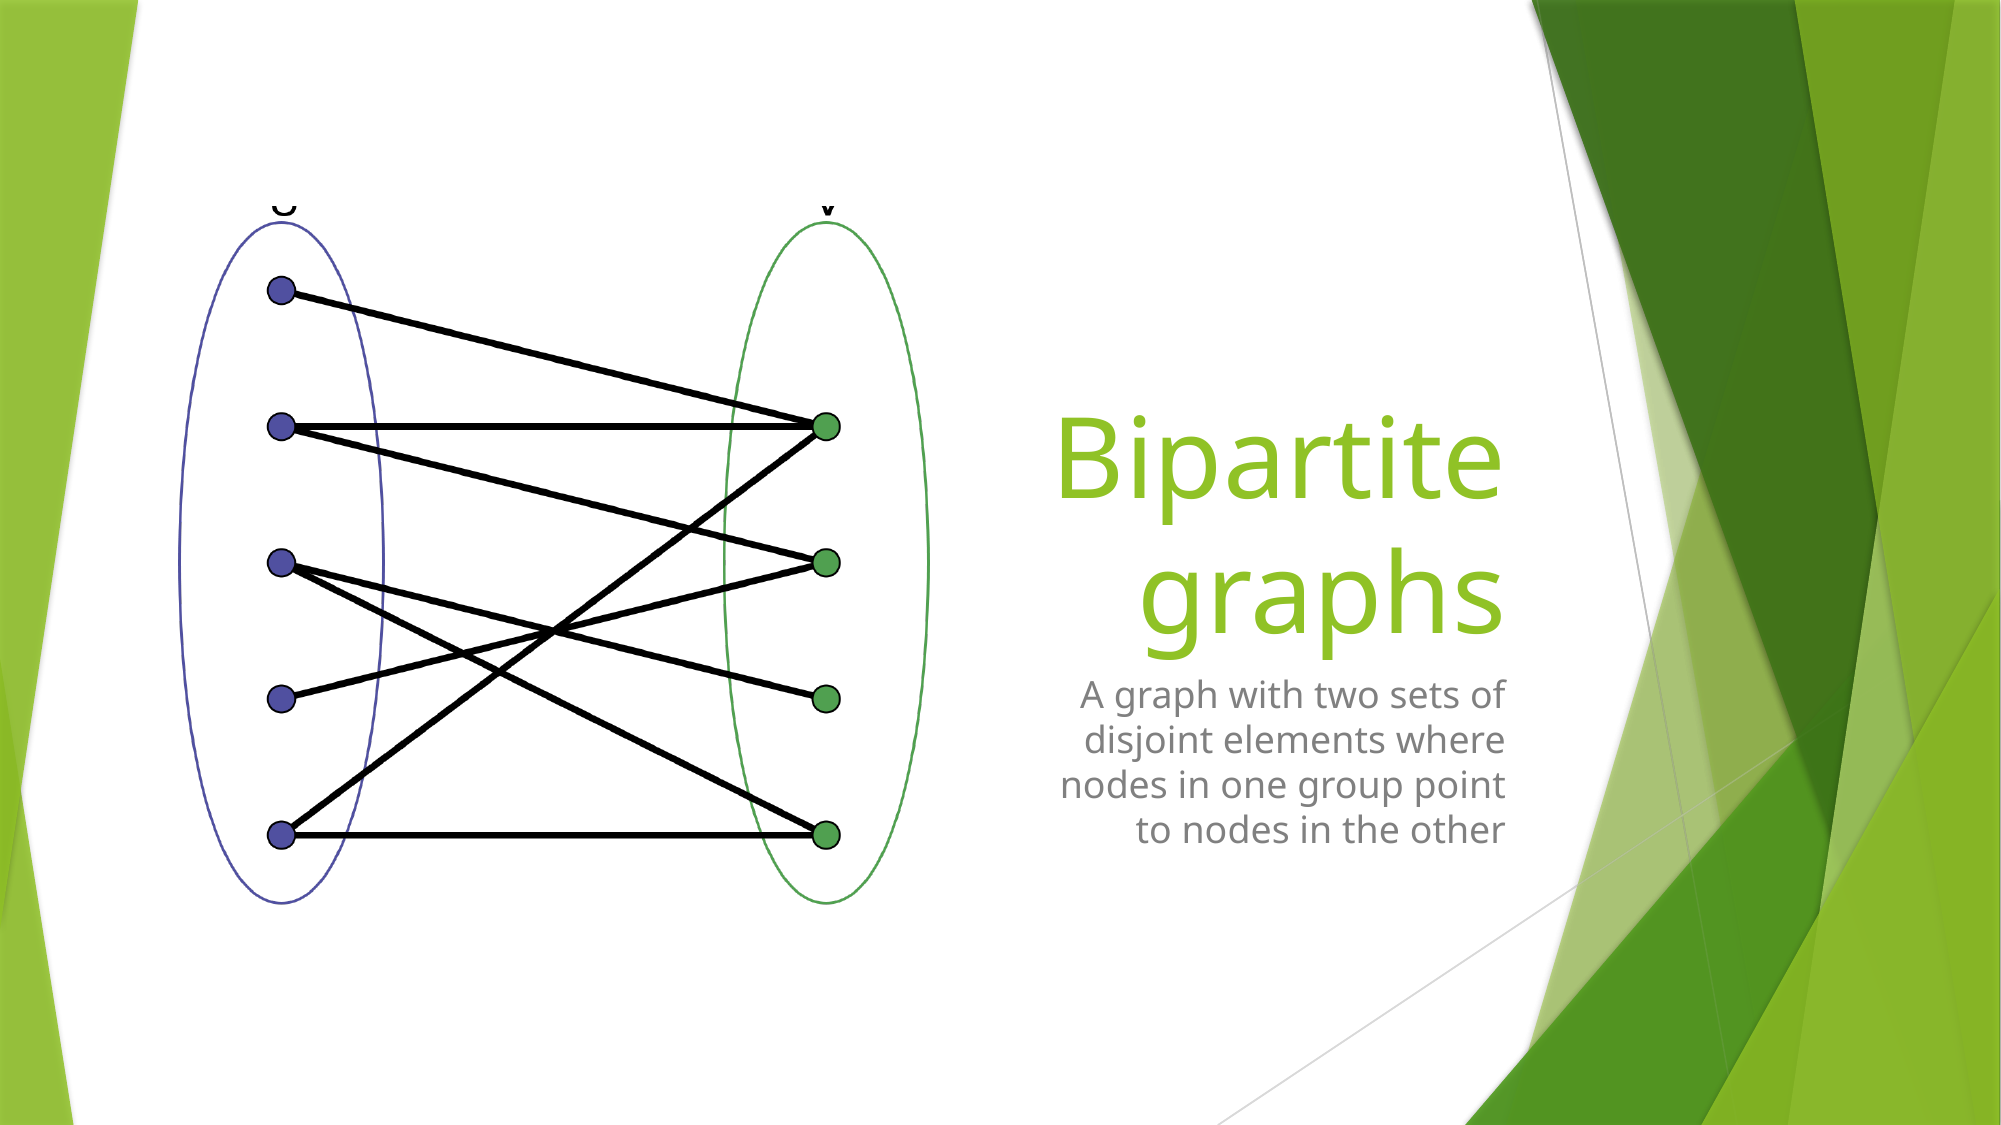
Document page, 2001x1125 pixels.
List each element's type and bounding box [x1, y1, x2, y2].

picture [145, 206, 962, 919]
text_box [0, 0, 2000, 1125]
